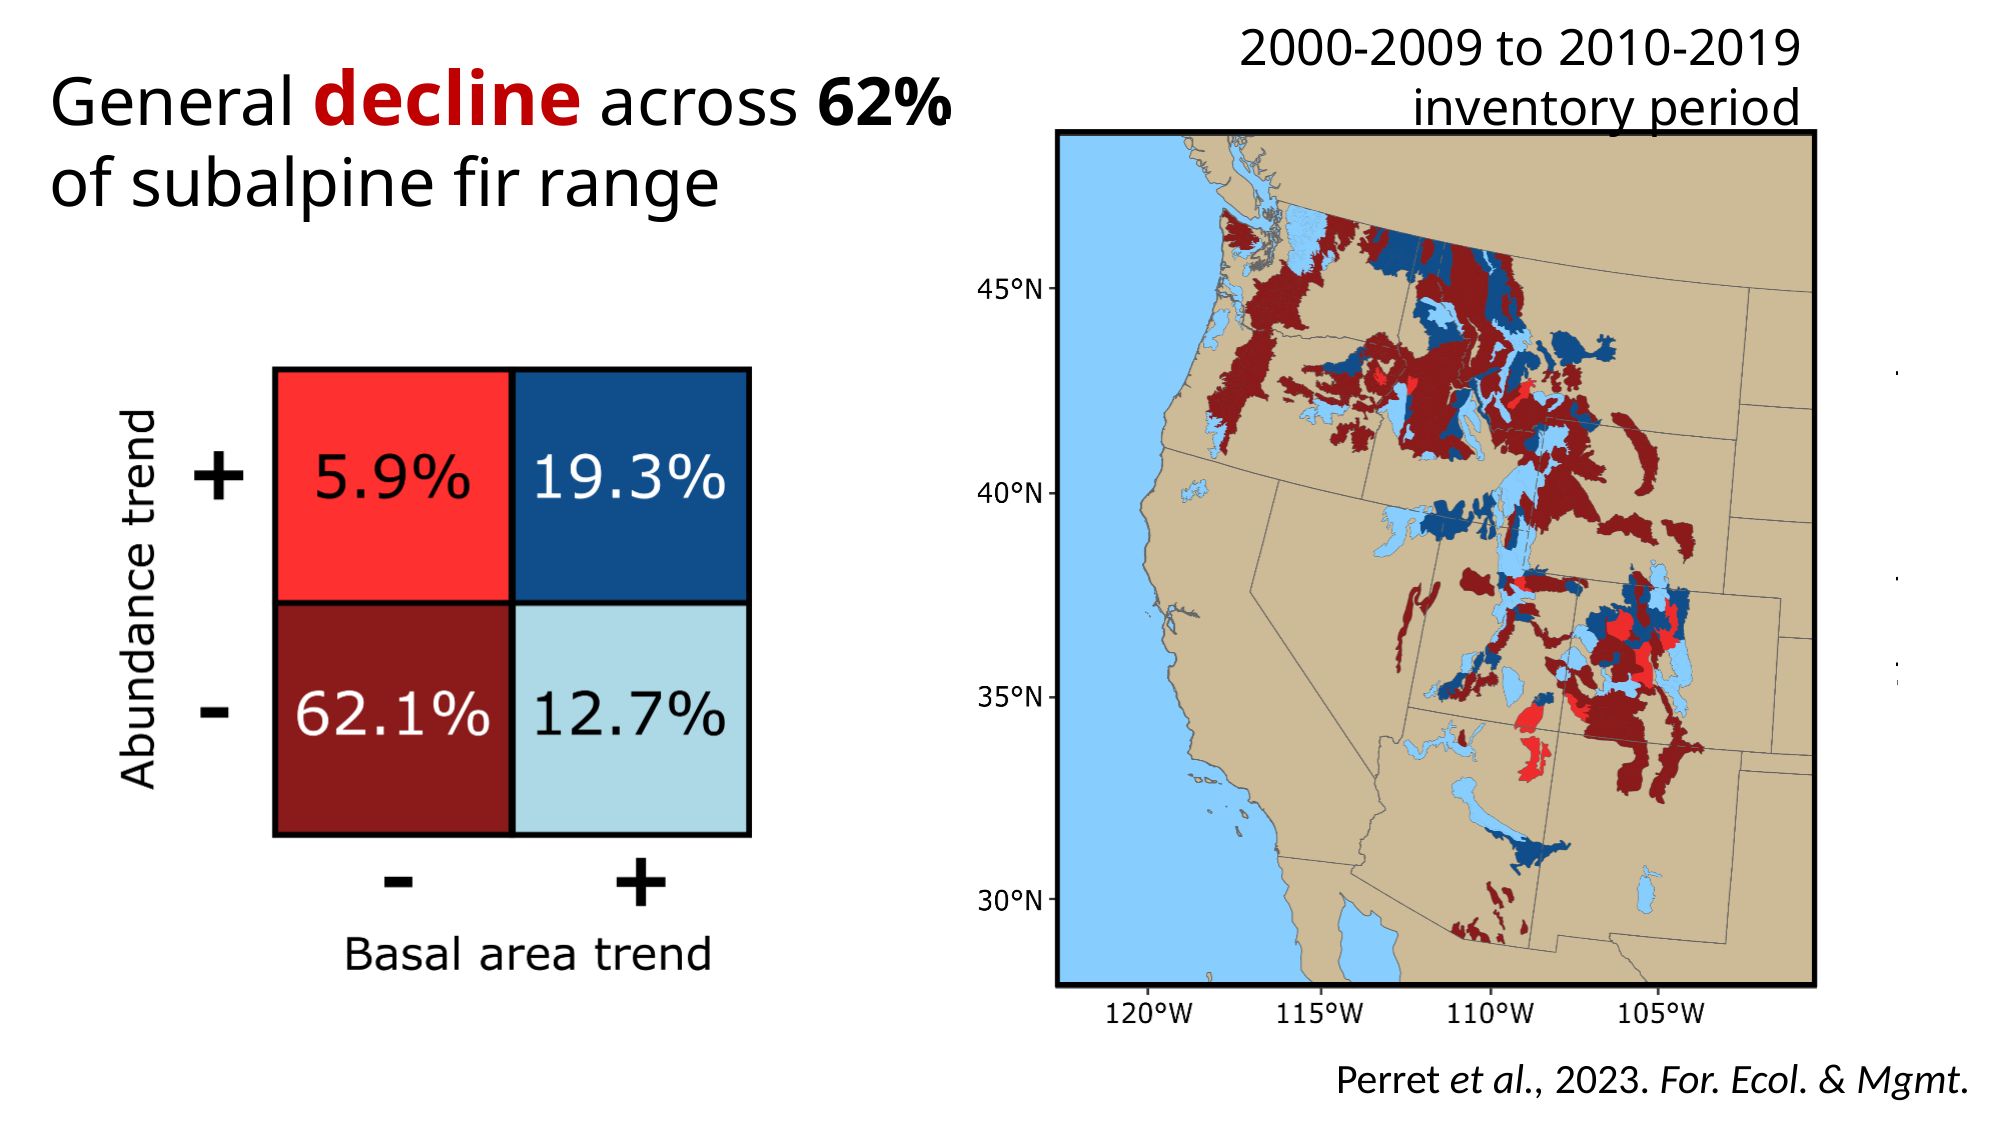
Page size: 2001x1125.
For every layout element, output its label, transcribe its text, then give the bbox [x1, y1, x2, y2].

text_box Perret et al., 2023. For. Ecol. & Mgmt. [1321, 1044, 2000, 1109]
text_box 2000-2009 to 2010-2019 inventory period [1085, 7, 1817, 119]
picture [946, 119, 1898, 1044]
text_box General decline across 62% of subalpine fir range [34, 42, 1006, 388]
picture [46, 348, 798, 1023]
